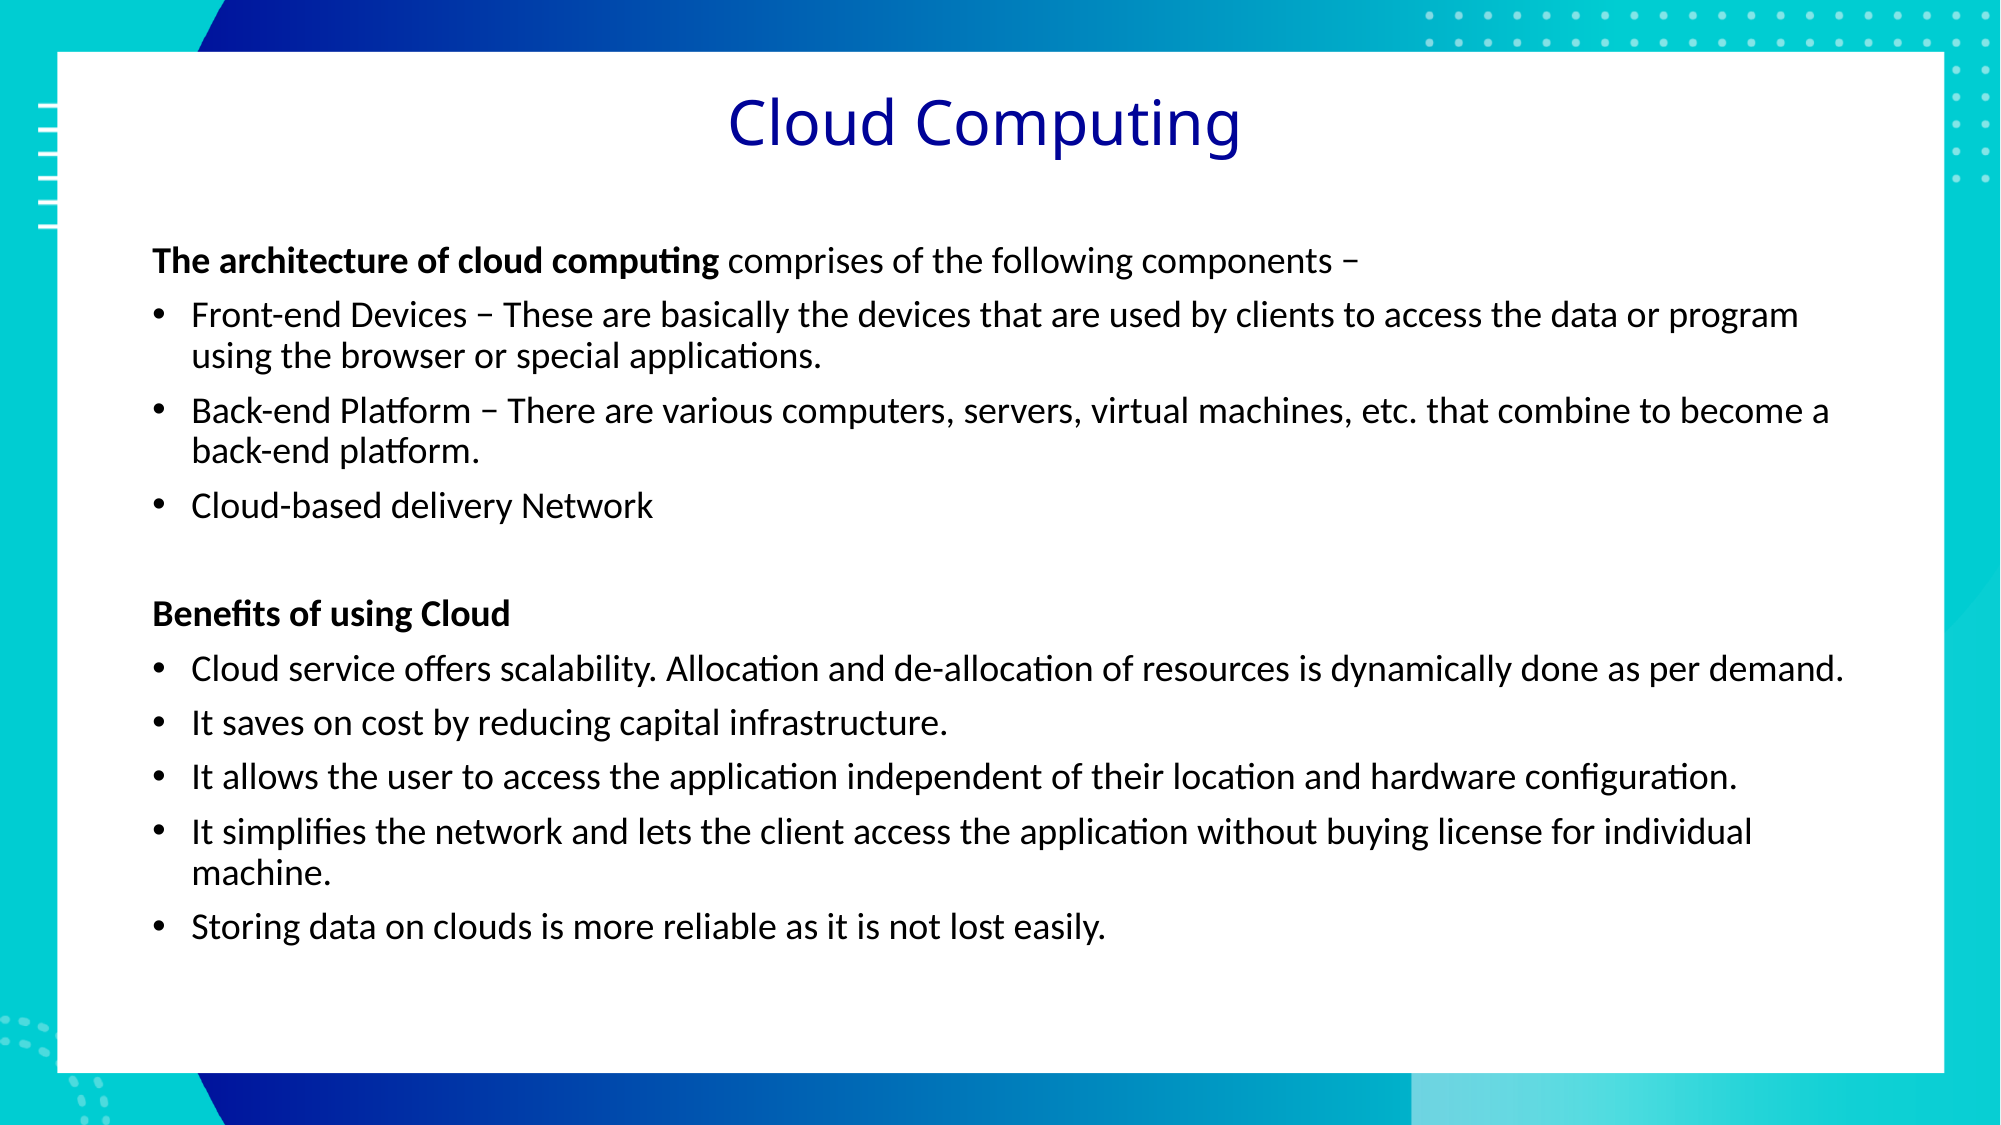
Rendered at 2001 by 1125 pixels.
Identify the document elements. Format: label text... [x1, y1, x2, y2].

title Cloud Computing [123, 52, 1849, 198]
list The architecture of cloud computing comprises of the following components − Front-end Devices − These are basically the devices that are used by clients to access the data or program using the browser or special applications. Back-end Platform − There are various computers, servers, virtual machines, etc. that combine to become a back-end platform. Cloud-based delivery Network Benefits of using Cloud Cloud service offers scalability. Allocation and de-allocation of resources is dynamically done as per demand. It saves on cost by reducing capital infrastructure. It allows the user to access the application independent of their location and hardware configuration. It simplifies the network and lets the client access the application without buying license for individual machine. Storing data on clouds is more reliable as it is not lost easily. [137, 174, 1863, 995]
picture [0, 0, 2001, 1125]
